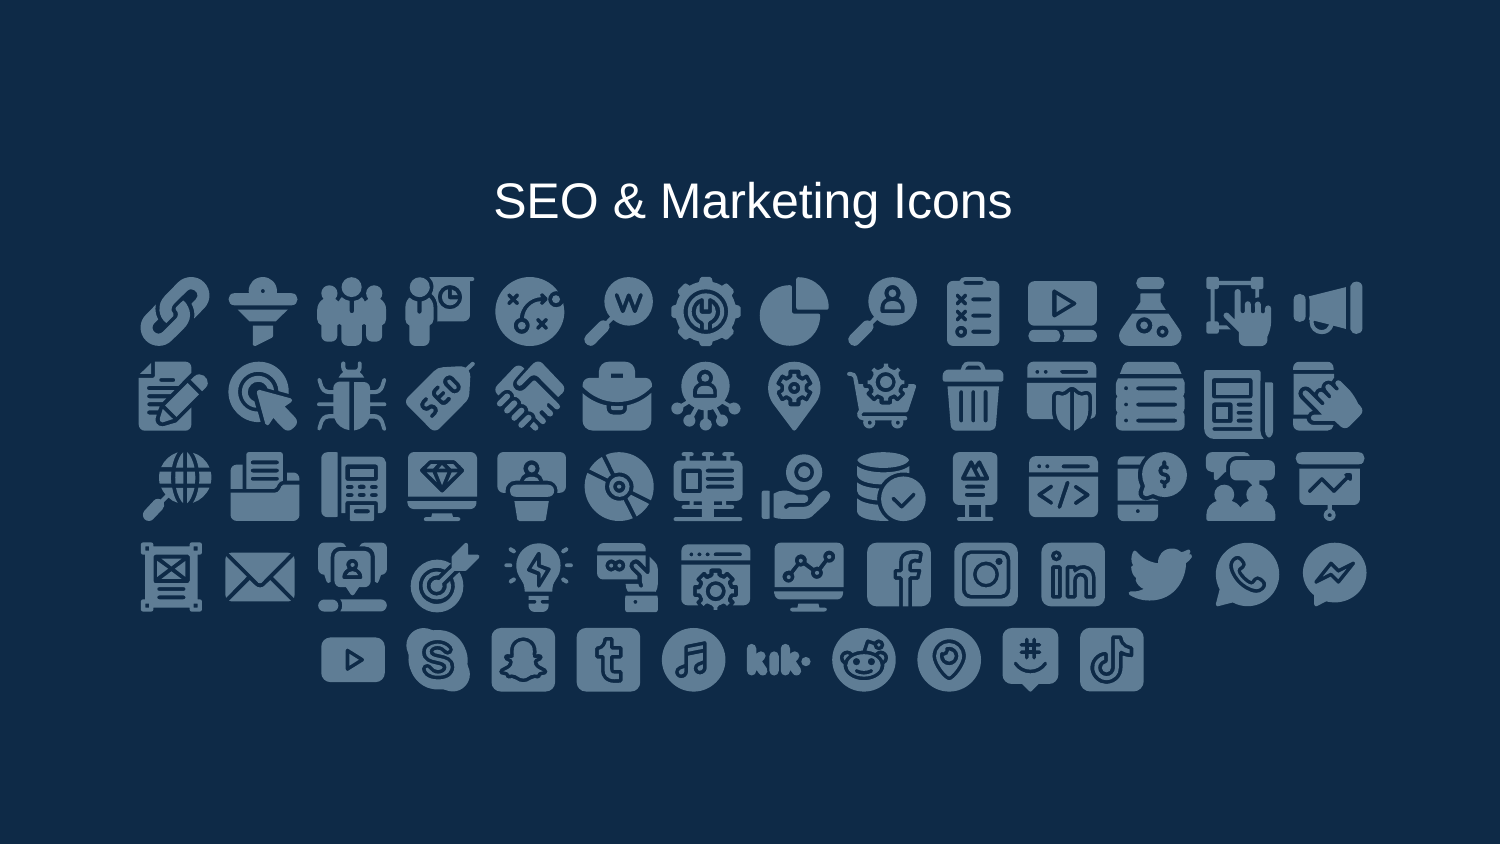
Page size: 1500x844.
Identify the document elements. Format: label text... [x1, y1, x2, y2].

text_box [230, 451, 300, 522]
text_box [1116, 276, 1185, 347]
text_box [491, 627, 556, 692]
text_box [954, 542, 1019, 607]
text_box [671, 361, 741, 431]
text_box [320, 451, 387, 522]
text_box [315, 361, 388, 432]
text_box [1028, 455, 1099, 518]
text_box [671, 276, 741, 347]
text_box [503, 542, 574, 613]
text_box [1302, 542, 1367, 607]
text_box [576, 627, 641, 692]
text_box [1293, 451, 1367, 522]
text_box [846, 363, 917, 429]
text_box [917, 627, 982, 692]
text_box [1128, 548, 1192, 601]
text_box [680, 544, 751, 611]
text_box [845, 276, 918, 347]
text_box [1079, 627, 1144, 692]
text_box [142, 451, 212, 522]
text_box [773, 542, 844, 612]
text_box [138, 361, 212, 431]
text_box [584, 451, 654, 522]
text_box [584, 277, 653, 346]
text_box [320, 637, 386, 683]
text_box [494, 361, 566, 431]
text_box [661, 627, 726, 692]
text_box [596, 542, 659, 613]
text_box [1206, 276, 1272, 347]
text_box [1203, 352, 1274, 440]
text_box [225, 552, 295, 602]
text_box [759, 276, 829, 347]
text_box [1026, 361, 1097, 431]
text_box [746, 643, 811, 676]
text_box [767, 361, 821, 431]
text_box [831, 627, 897, 692]
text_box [140, 542, 203, 612]
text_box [946, 276, 1000, 347]
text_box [1041, 542, 1106, 607]
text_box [497, 451, 567, 522]
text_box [226, 276, 300, 347]
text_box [1117, 451, 1188, 522]
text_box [316, 276, 387, 347]
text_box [1215, 542, 1280, 607]
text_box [952, 451, 998, 522]
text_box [410, 542, 481, 613]
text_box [1026, 280, 1098, 343]
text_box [317, 542, 388, 612]
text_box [407, 451, 478, 522]
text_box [866, 542, 931, 607]
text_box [672, 451, 744, 522]
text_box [1002, 627, 1059, 692]
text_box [942, 361, 1004, 431]
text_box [405, 361, 476, 431]
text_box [228, 361, 298, 431]
text_box SEO & Marketing Icons [175, 153, 1332, 233]
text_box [1115, 361, 1186, 431]
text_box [1293, 281, 1363, 335]
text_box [495, 276, 565, 347]
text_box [582, 361, 653, 431]
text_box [761, 454, 831, 520]
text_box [1205, 451, 1276, 522]
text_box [138, 276, 212, 347]
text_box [405, 276, 476, 347]
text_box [1292, 361, 1364, 431]
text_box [406, 627, 471, 692]
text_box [856, 451, 927, 522]
